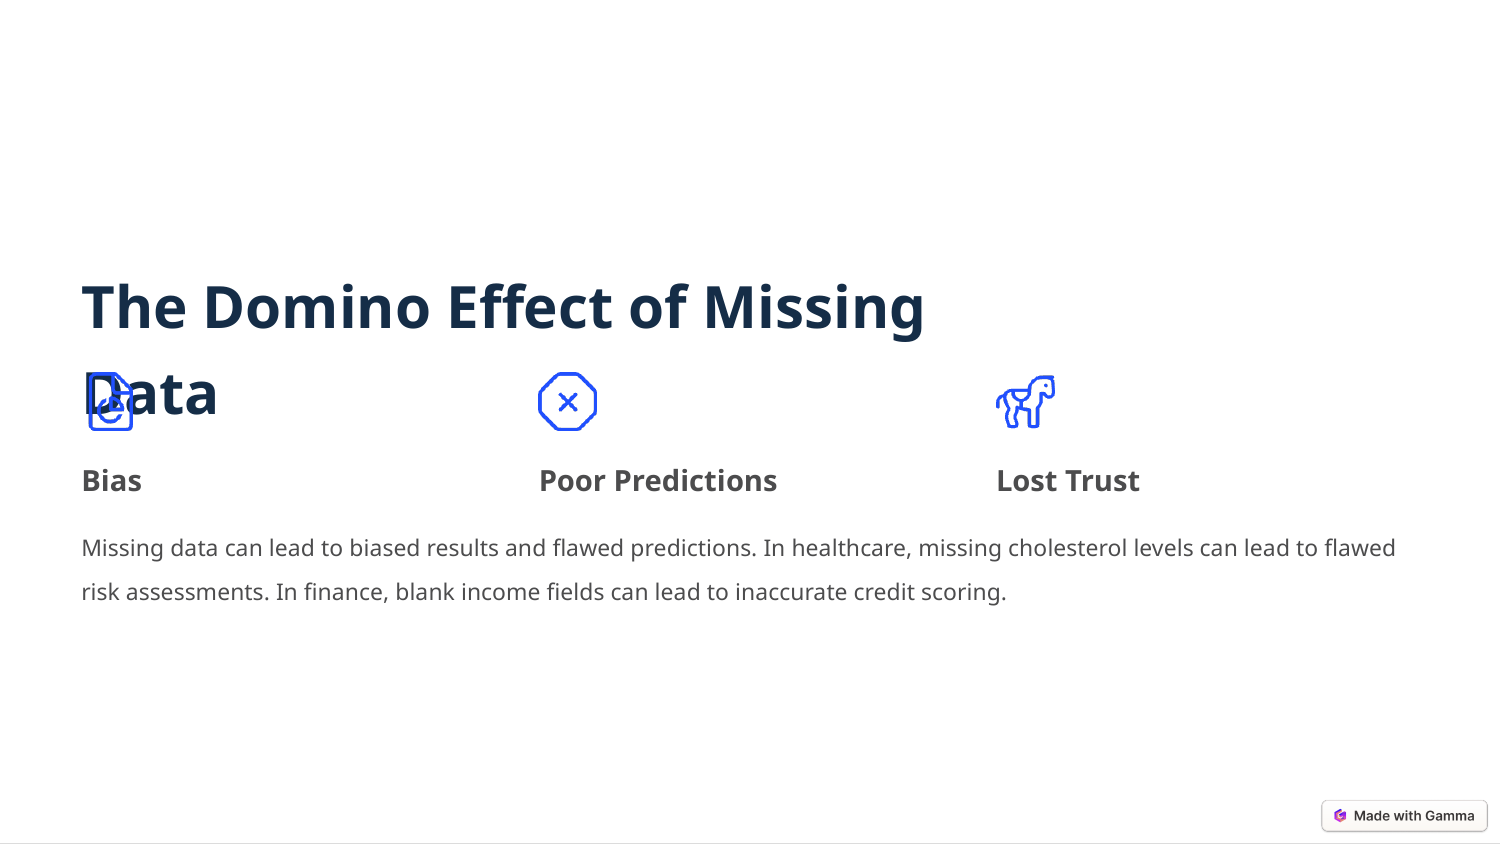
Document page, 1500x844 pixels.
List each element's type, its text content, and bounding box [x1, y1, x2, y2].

text_box Missing data can lead to biased results and flawed predictions. In healthcare, missing cholesterol levels can lead to flawed risk assessments. In finance, blank income fields can lead to inaccurate credit scoring. [81, 516, 1419, 591]
text_box Bias [81, 453, 372, 490]
picture [538, 372, 598, 431]
picture [1316, 794, 1493, 837]
text_box The Domino Effect of Missing Data [81, 253, 1055, 326]
text_box Poor Predictions [538, 453, 830, 490]
picture [995, 372, 1055, 431]
text_box Lost Trust [996, 453, 1287, 490]
picture [81, 372, 140, 431]
